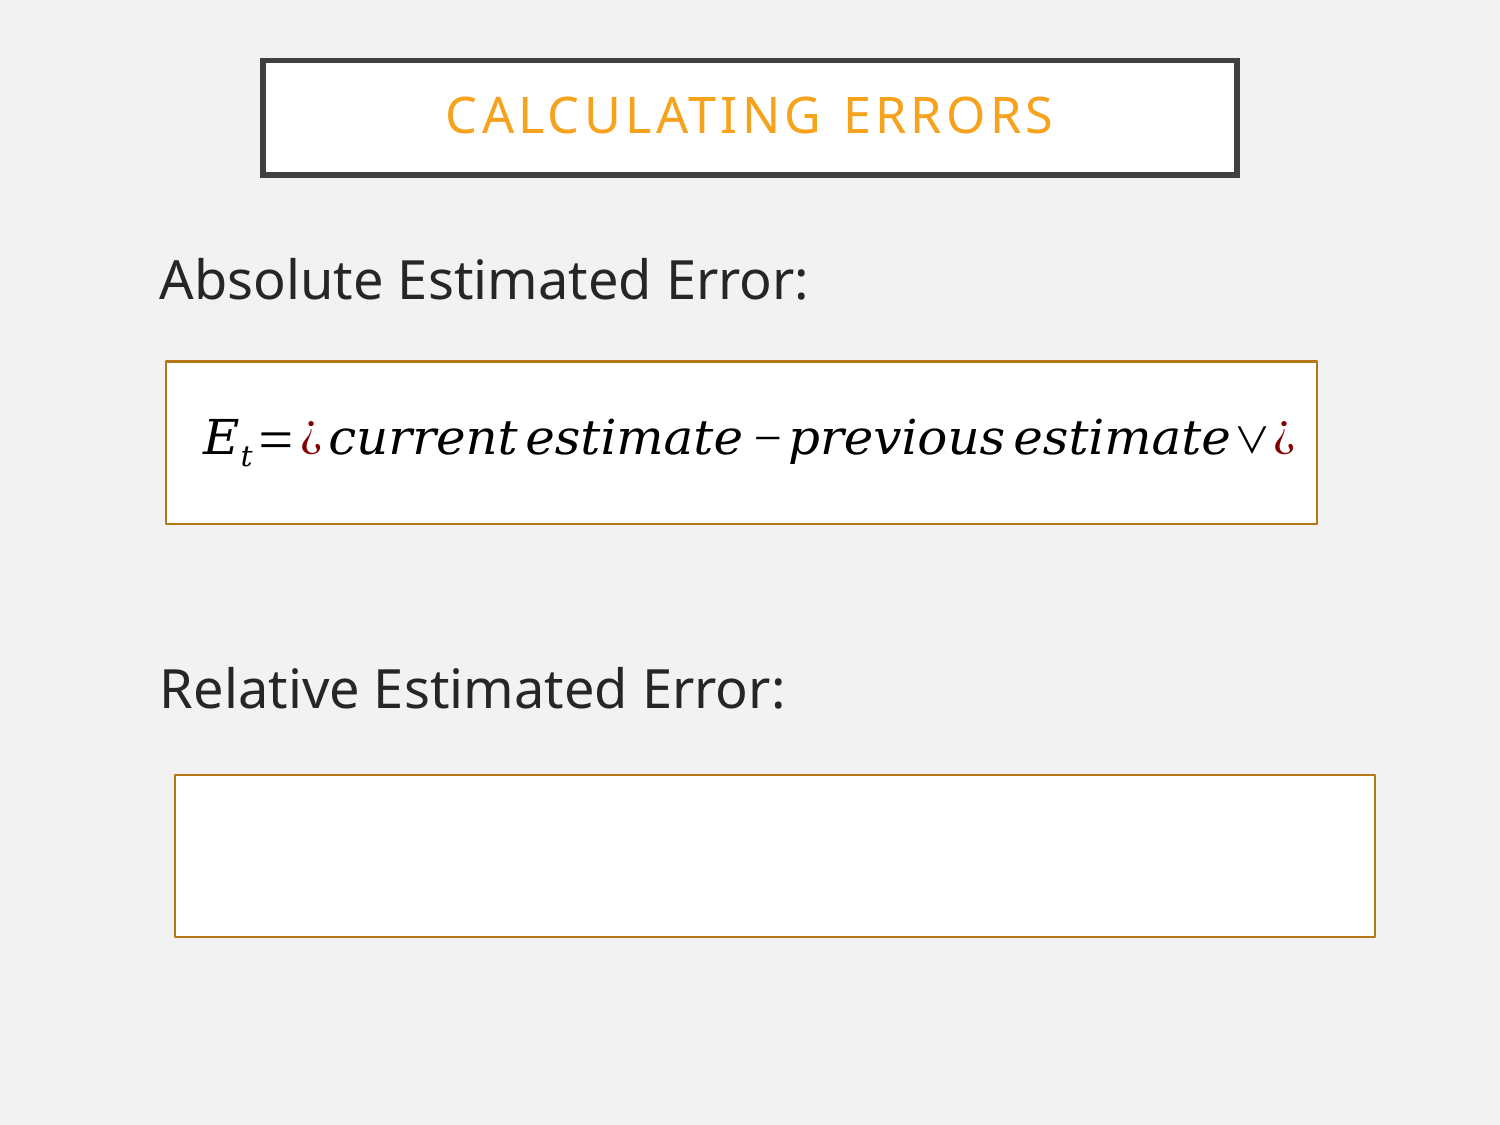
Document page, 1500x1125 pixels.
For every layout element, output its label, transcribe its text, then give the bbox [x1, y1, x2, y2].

text_box [174, 774, 1376, 938]
title Calculating Errors [260, 58, 1240, 178]
text_box [165, 360, 1318, 525]
